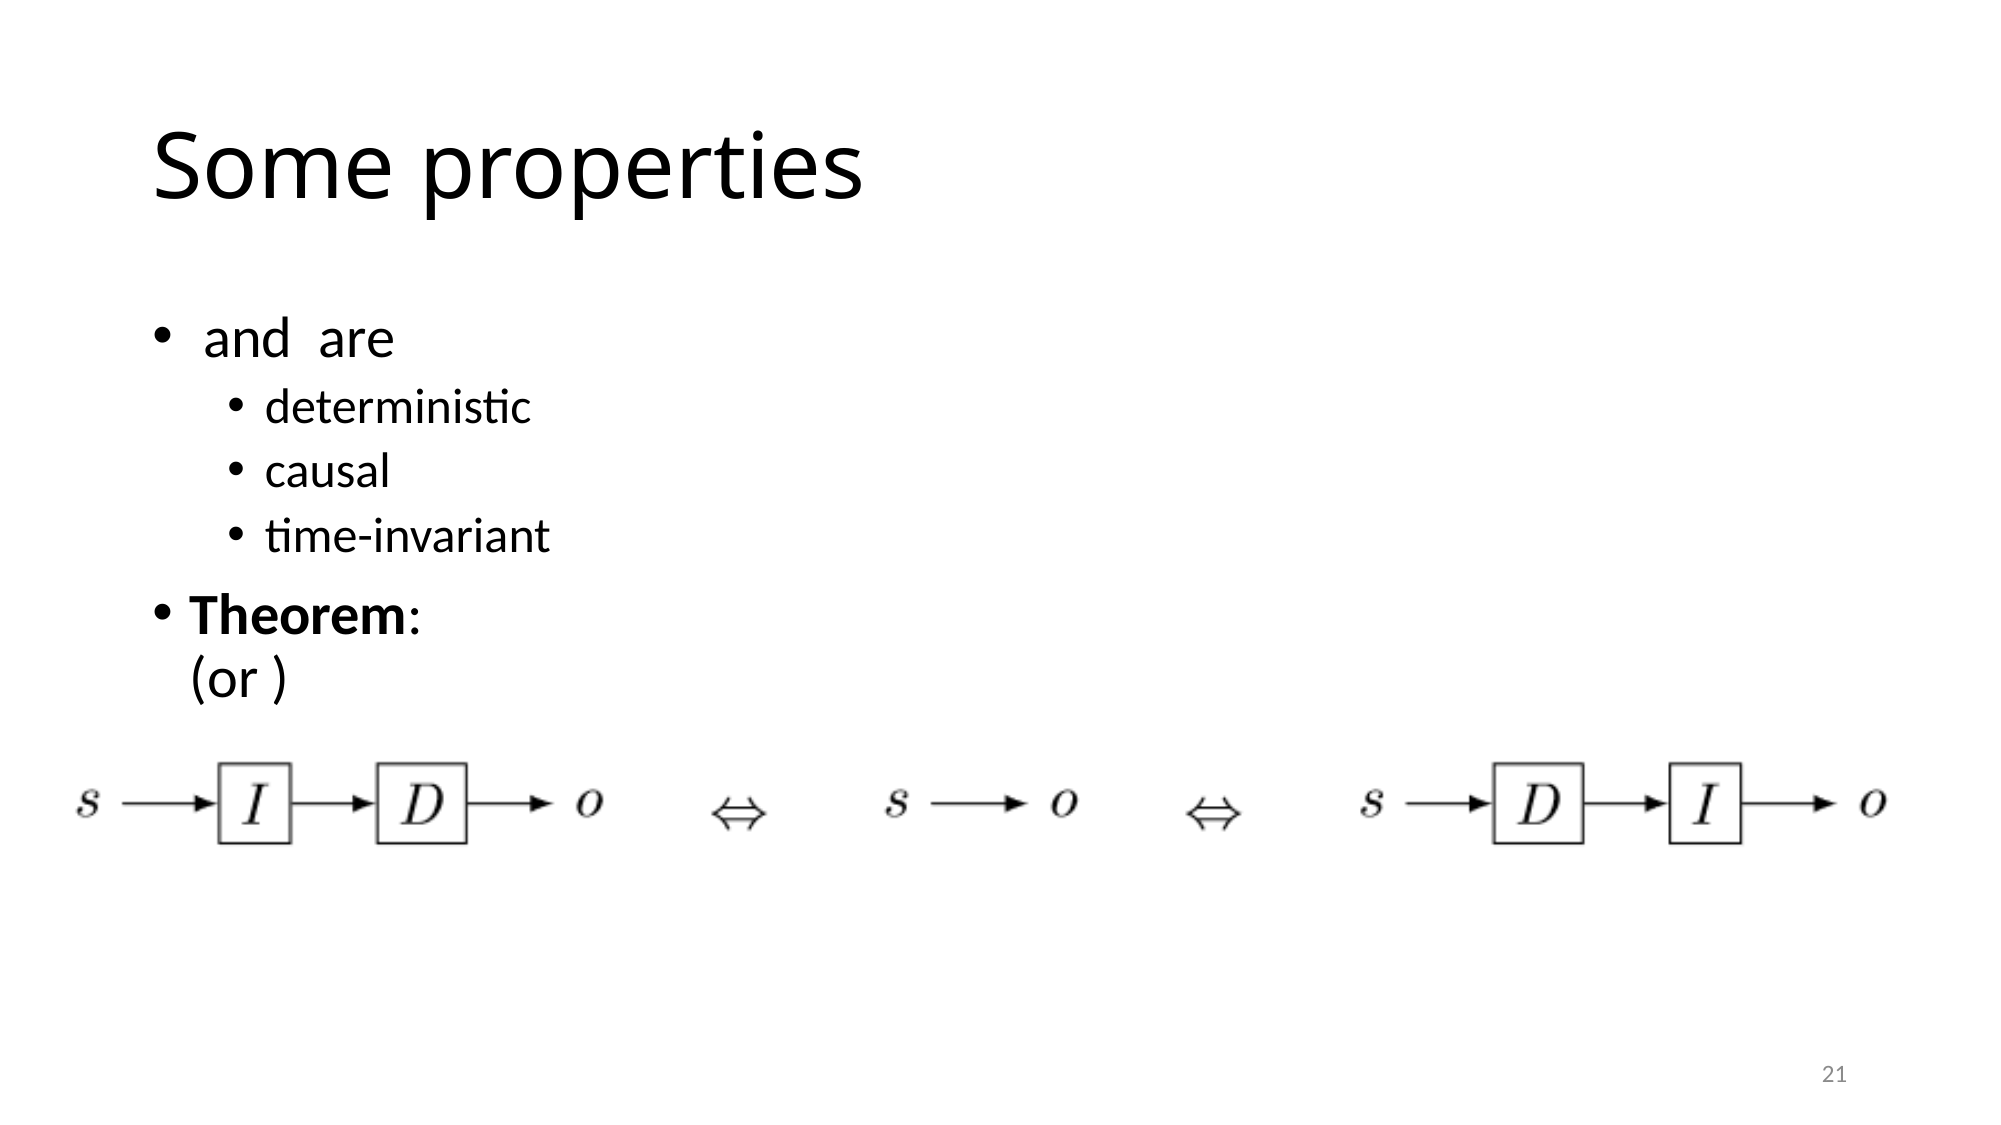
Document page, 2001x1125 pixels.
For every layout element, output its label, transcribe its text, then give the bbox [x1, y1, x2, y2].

picture [54, 725, 1902, 865]
title Some properties [137, 59, 1863, 278]
slide_number 21 [1798, 1042, 1863, 1103]
